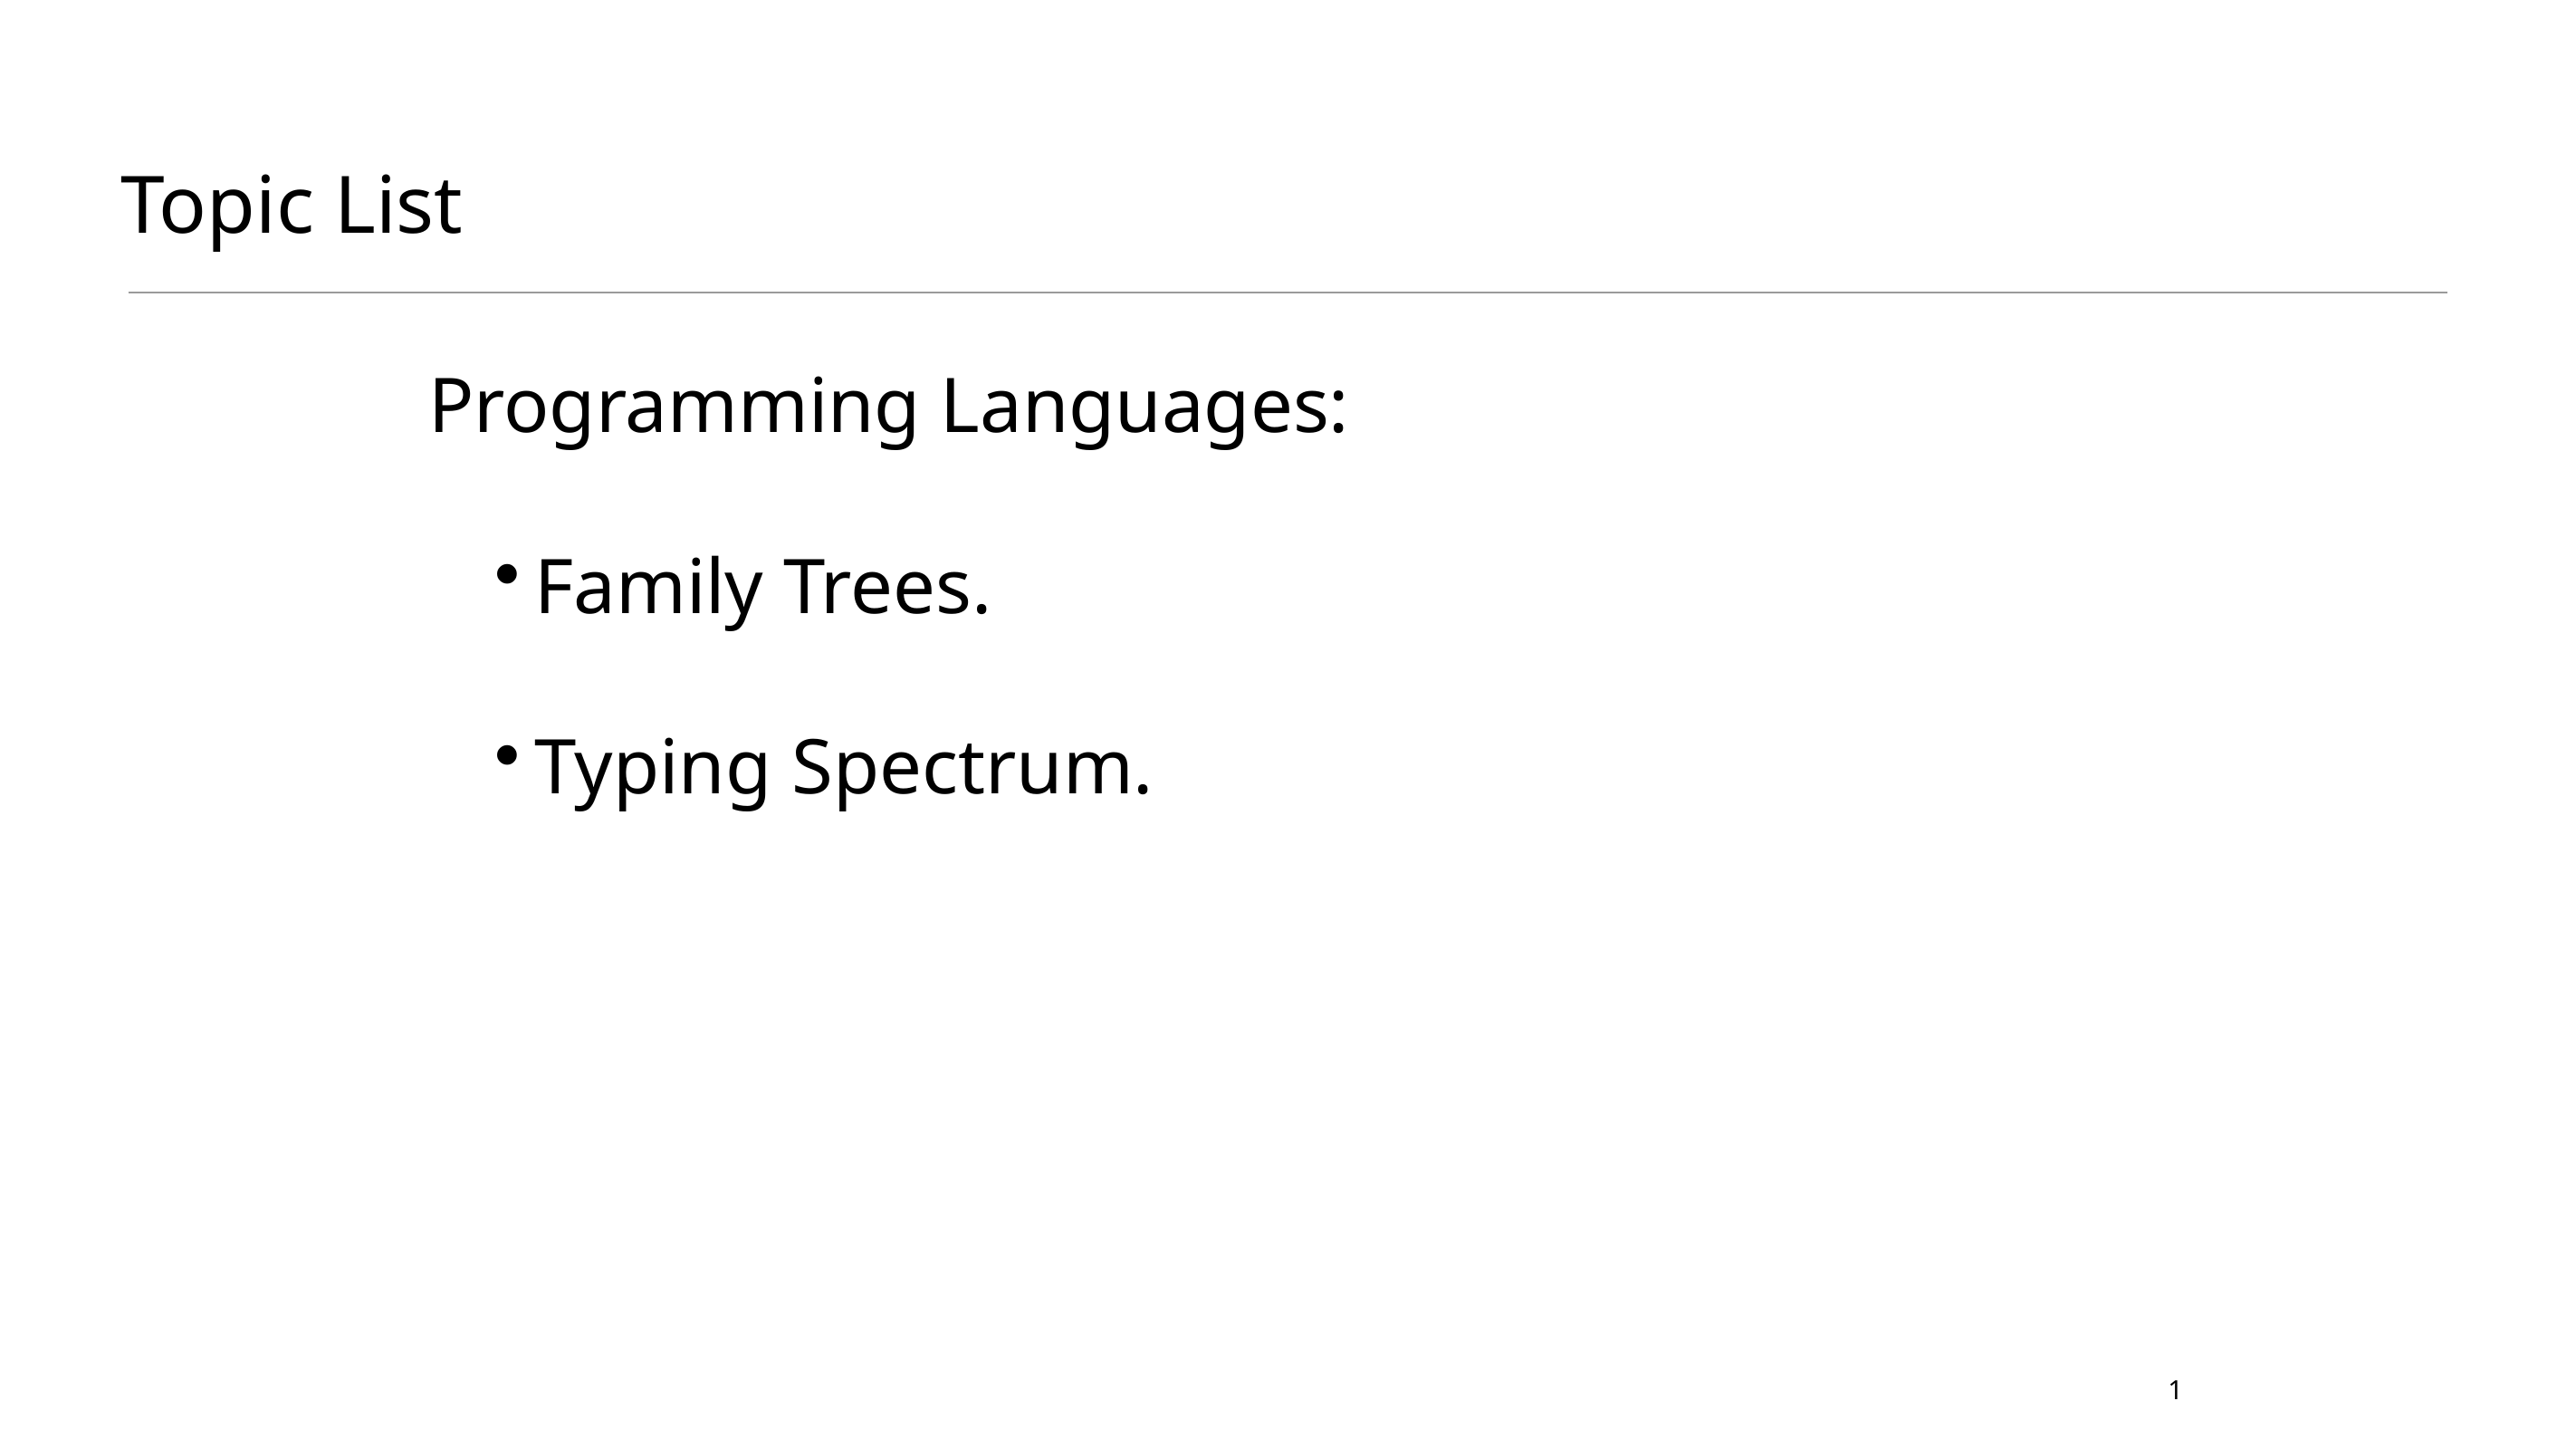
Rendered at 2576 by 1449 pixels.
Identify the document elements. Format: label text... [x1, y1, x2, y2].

title Topic List [112, 48, 2464, 257]
list Programming Languages: Family Trees. Typing Spectrum. [420, 348, 1957, 1265]
slide_number 1 [2159, 1365, 2191, 1414]
